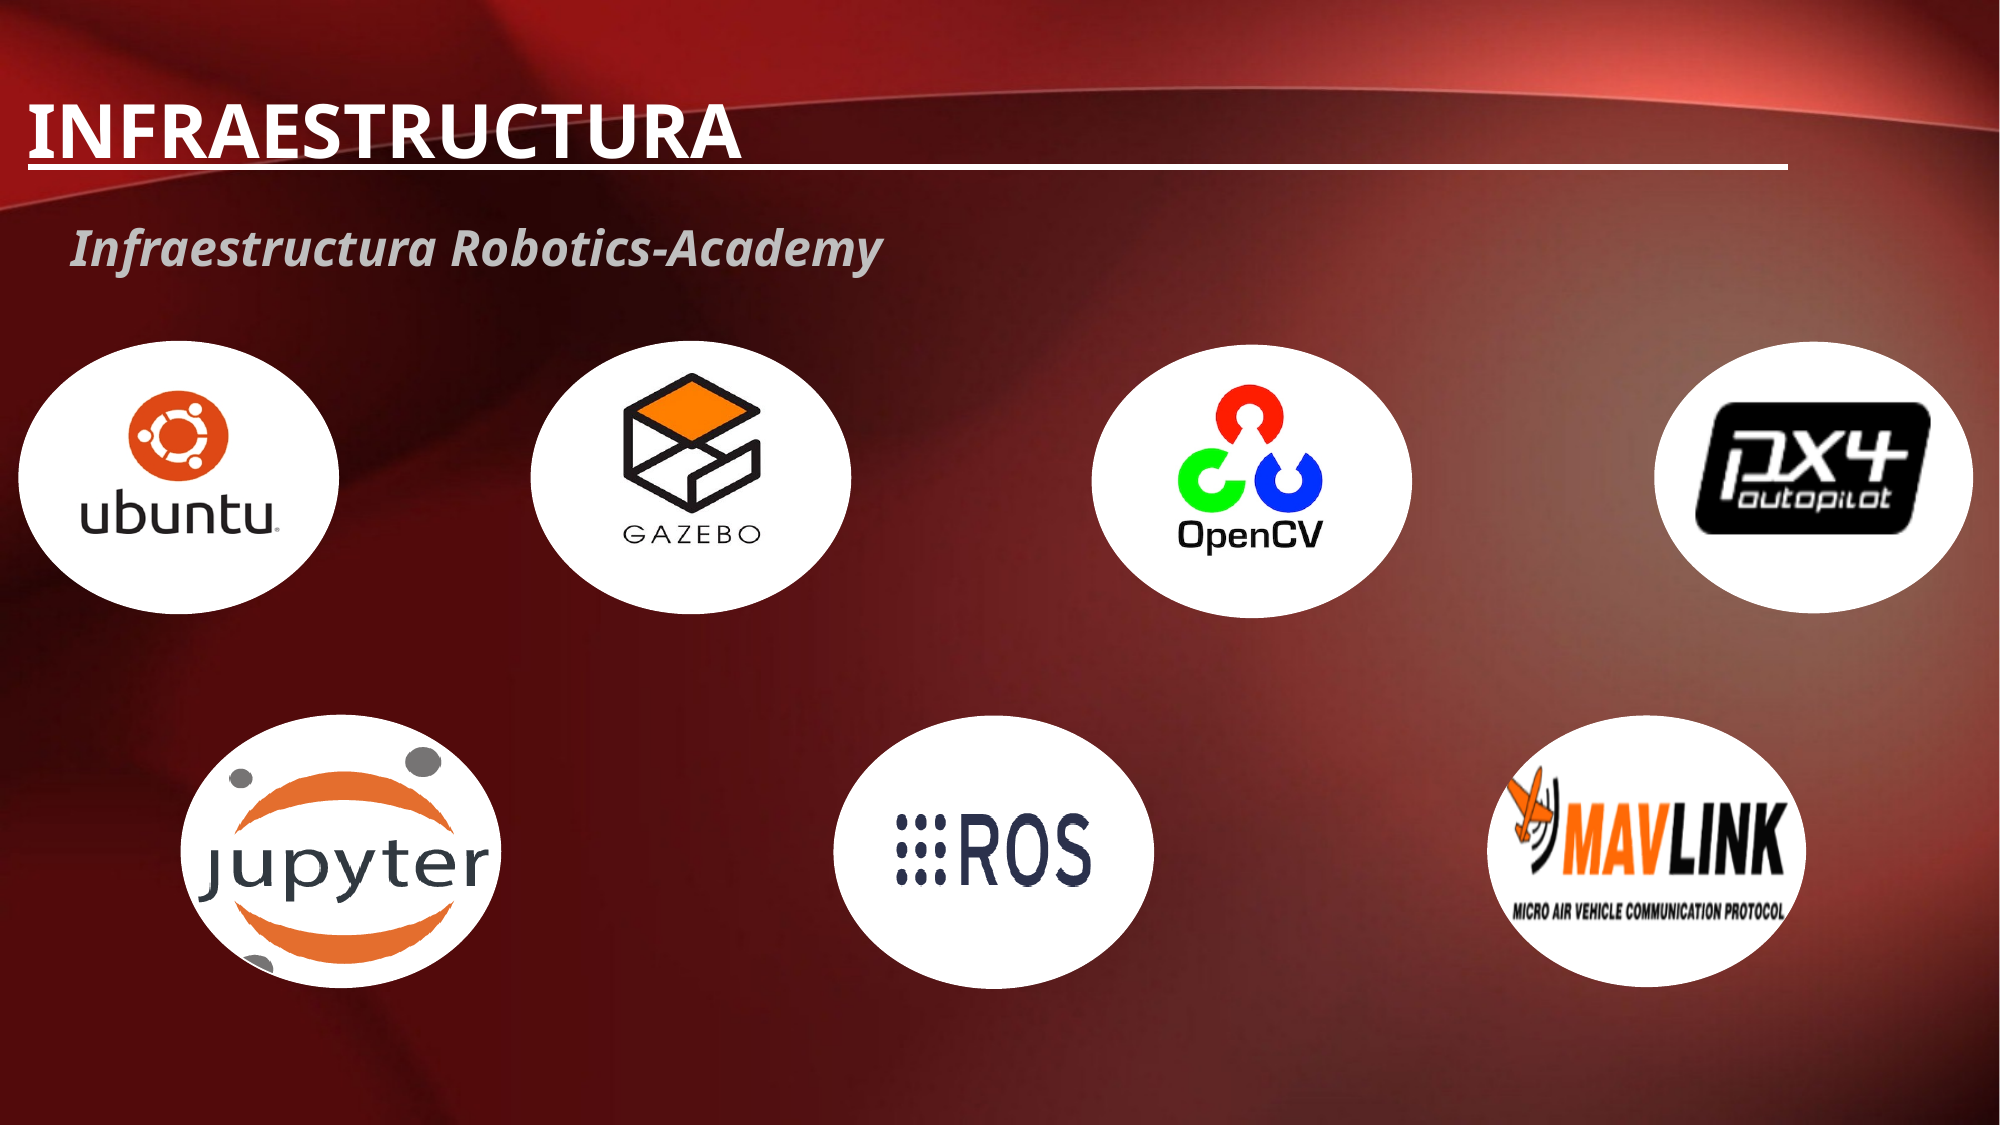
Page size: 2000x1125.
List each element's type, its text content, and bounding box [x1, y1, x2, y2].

text_box [180, 714, 502, 989]
text_box [530, 340, 852, 615]
text_box [1091, 344, 1413, 619]
picture [0, 0, 2000, 1125]
text_box [18, 340, 340, 615]
text_box [833, 715, 1155, 989]
text_box Infraestructura Robotics-Academy [56, 208, 898, 284]
text_box [1653, 340, 1974, 615]
text_box [1486, 714, 1807, 988]
text_box Infraestructura__________________________________ [7, 66, 1981, 185]
